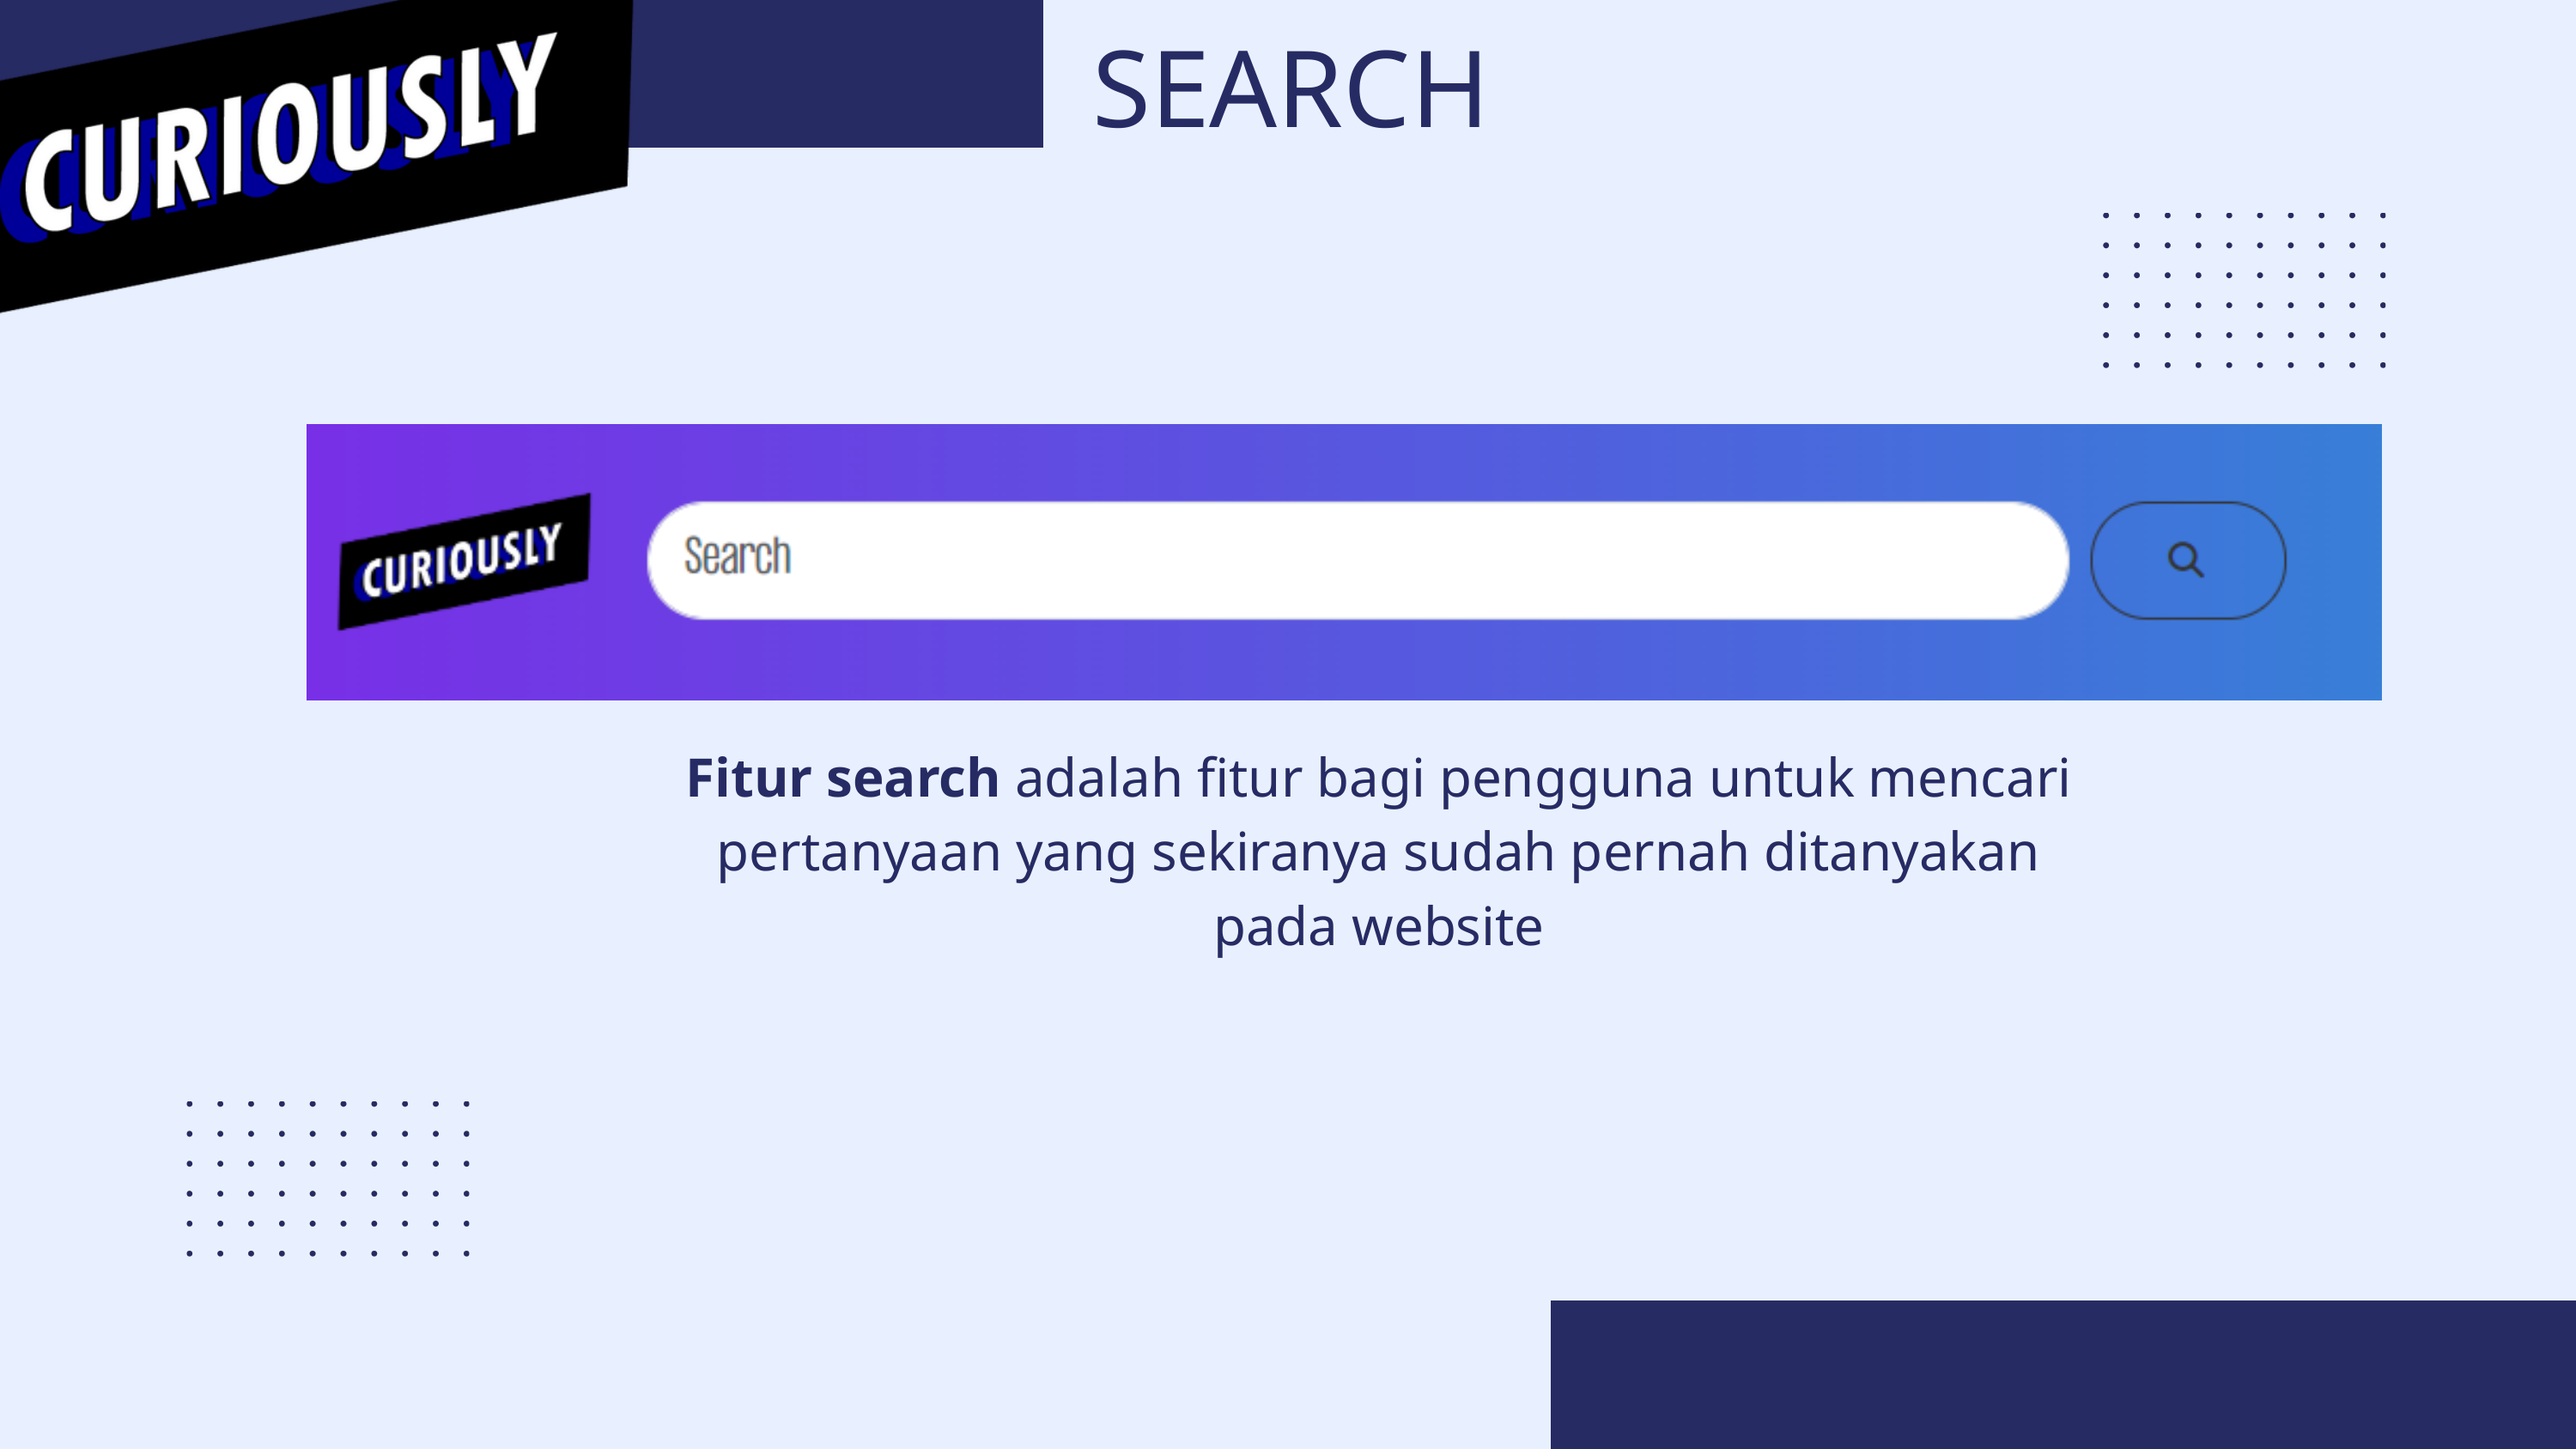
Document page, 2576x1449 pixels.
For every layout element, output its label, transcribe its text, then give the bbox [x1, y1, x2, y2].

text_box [1550, 1300, 2576, 1449]
text_box [2103, 213, 2386, 368]
picture [306, 424, 2382, 700]
text_box [186, 1101, 470, 1257]
text_box Fitur search adalah fitur bagi pengguna untuk mencari pertanyaan yang sekiranya sudah pernah ditanyakan pada website [681, 733, 2077, 956]
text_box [0, 0, 1044, 149]
text_box [0, 158, 668, 374]
text_box SEARCH [1092, 0, 2308, 149]
